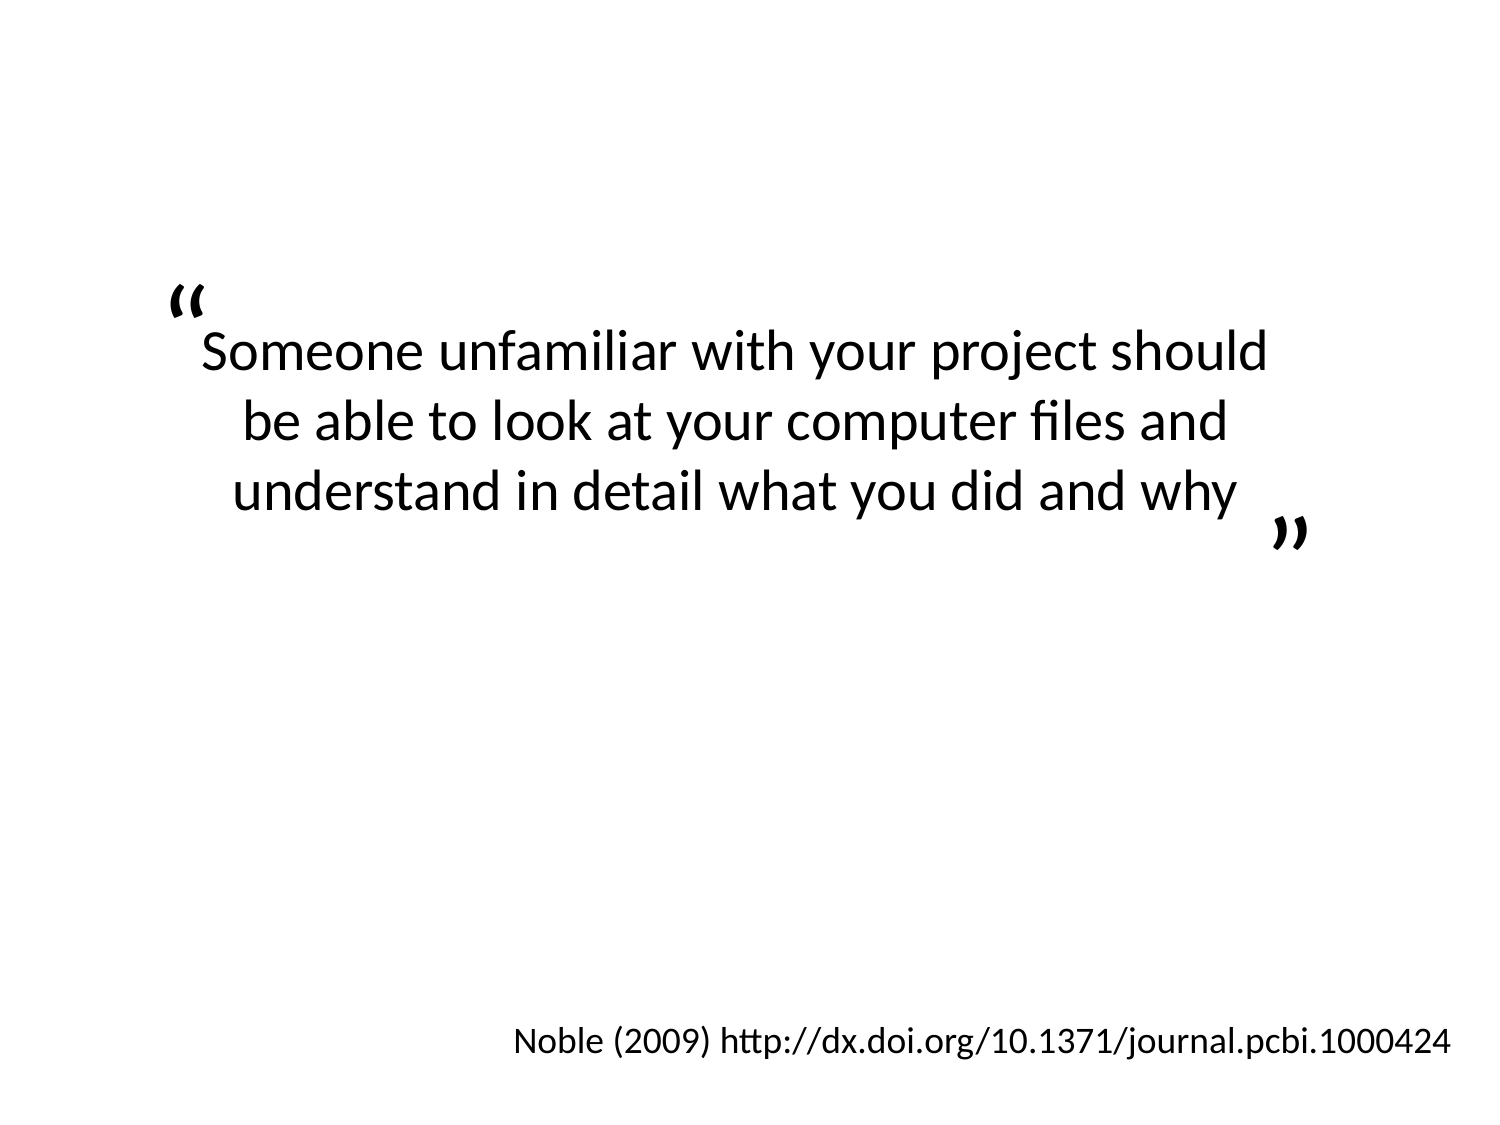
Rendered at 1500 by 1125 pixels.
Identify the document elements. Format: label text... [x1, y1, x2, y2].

text_box Noble (2009) http://dx.doi.org/10.1371/journal.pcbi.1000424 [341, 1008, 1467, 1069]
text_box ” [1248, 471, 1331, 637]
text_box “ [145, 242, 228, 407]
text_box Someone unfamiliar with your project should be able to look at your computer files and understand in detail what you did and why [182, 304, 1290, 530]
